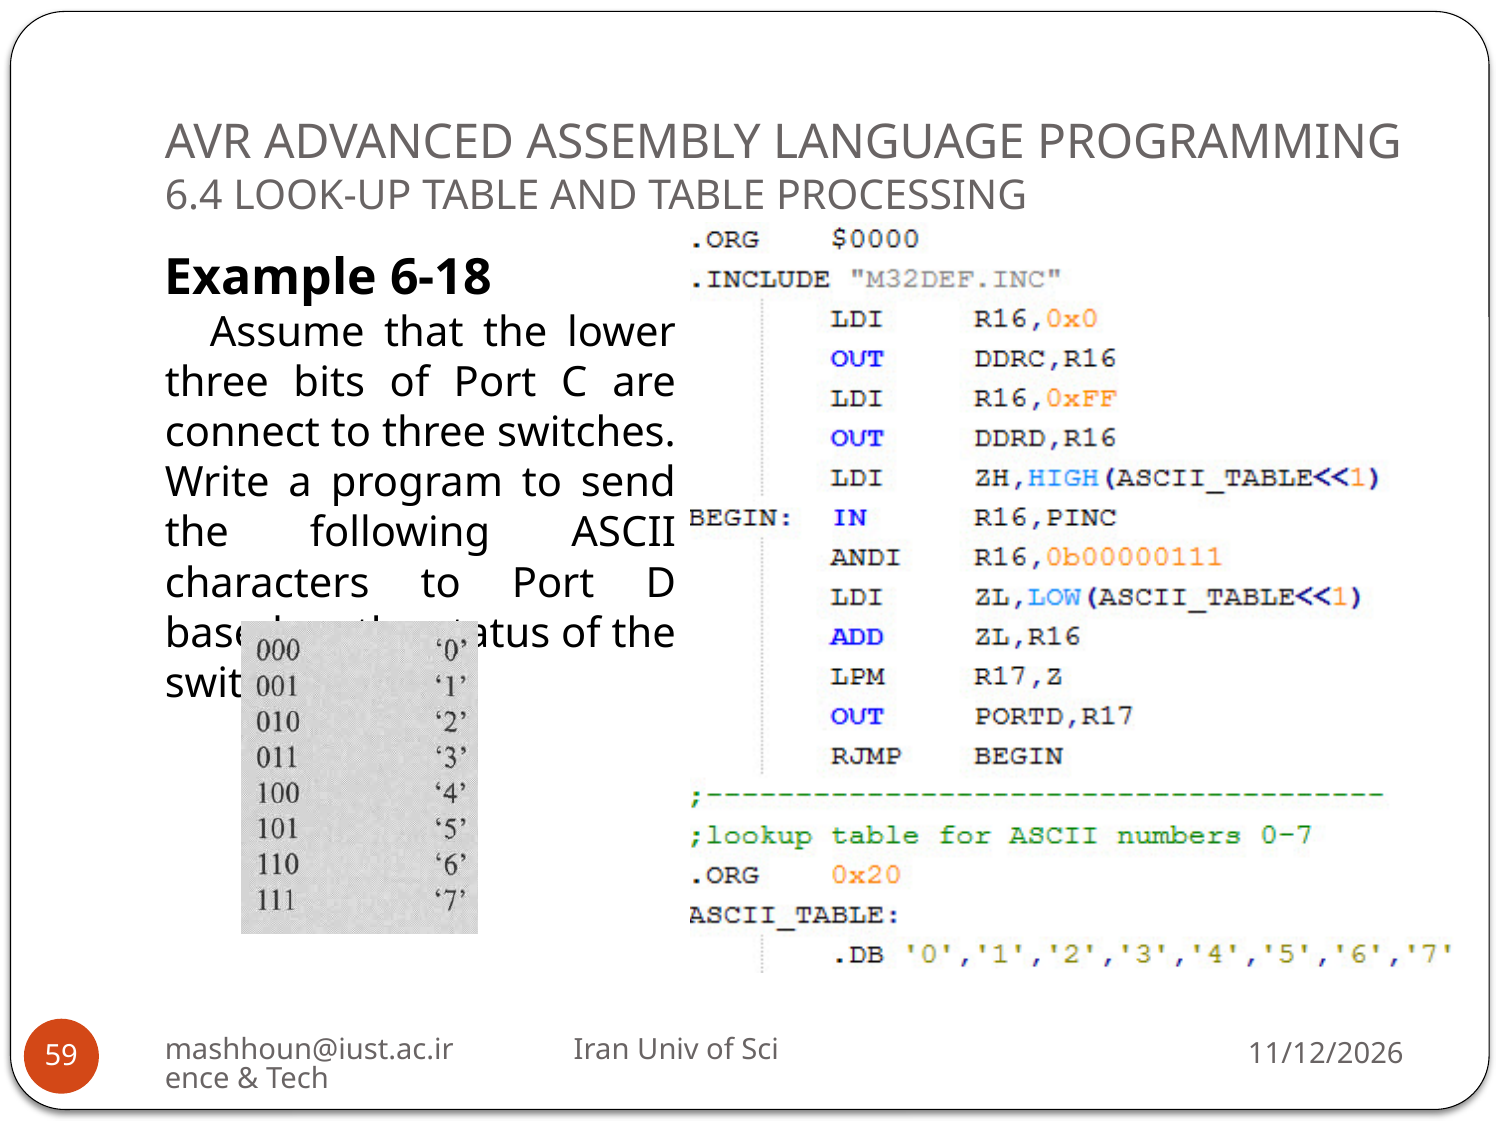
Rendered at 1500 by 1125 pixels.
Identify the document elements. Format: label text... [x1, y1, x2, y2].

footer mashhoun@iust.ac.ir Iran Univ of Science & Tech [150, 1012, 800, 1088]
title AVR ADVANCED ASSEMBLY LANGUAGE PROGRAMMING 6.4 LOOK-UP TABLE AND TABLE PROCESSING [150, 45, 1425, 233]
slide_number 59 [23, 1018, 99, 1094]
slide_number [1012, 1015, 1419, 1094]
picture [240, 621, 478, 934]
picture [690, 222, 1463, 974]
list Example 6-18 Assume that the lower three bits of Port C are connect to three switches. Write a program to send the following ASCII characters to Port D based on the status of the switches. [150, 237, 684, 740]
